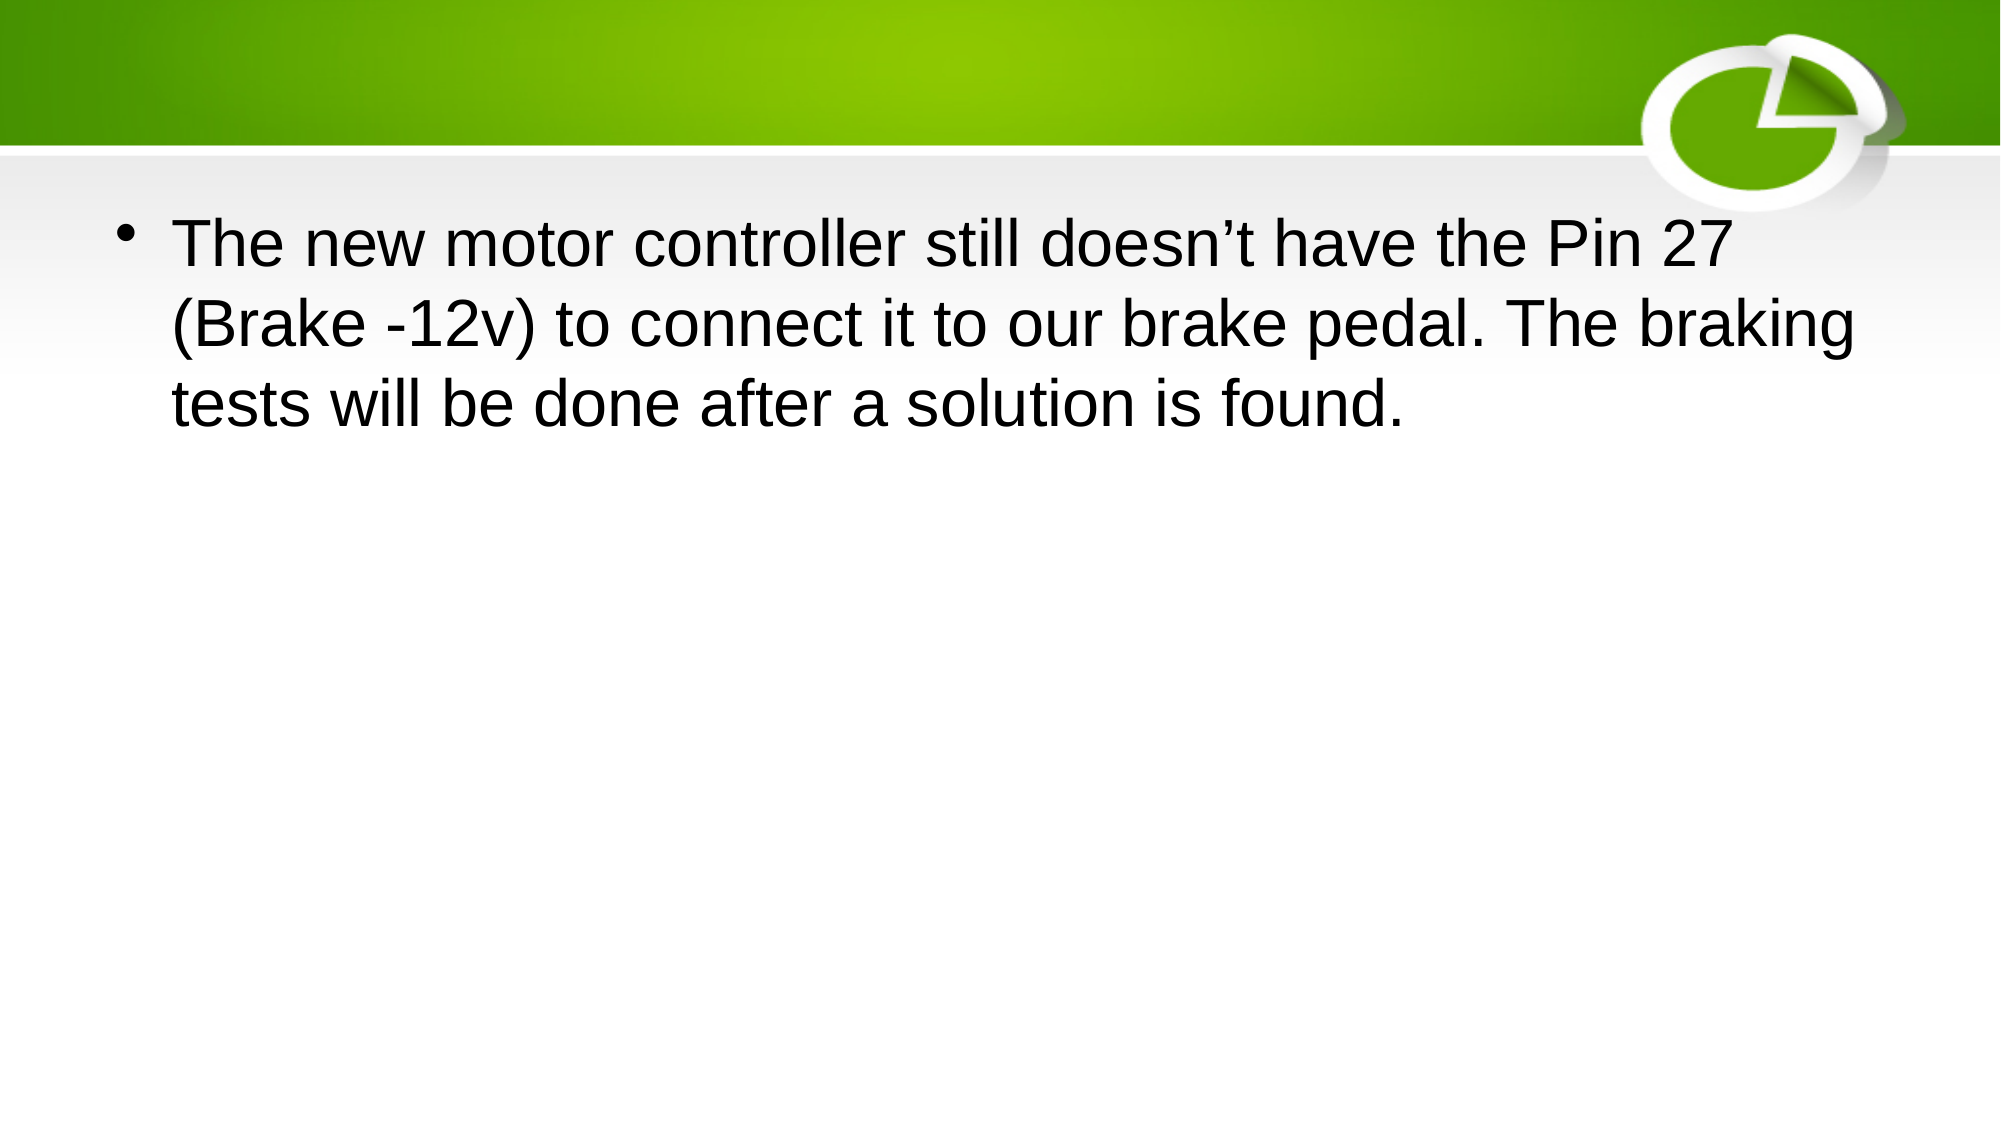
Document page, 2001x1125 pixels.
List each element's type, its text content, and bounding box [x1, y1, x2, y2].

list The new motor controller still doesn’t have the Pin 27 (Brake -12v) to connect it to our brake pedal. The braking tests will be done after a solution is found. [99, 192, 1901, 1006]
picture [0, 0, 2001, 1125]
